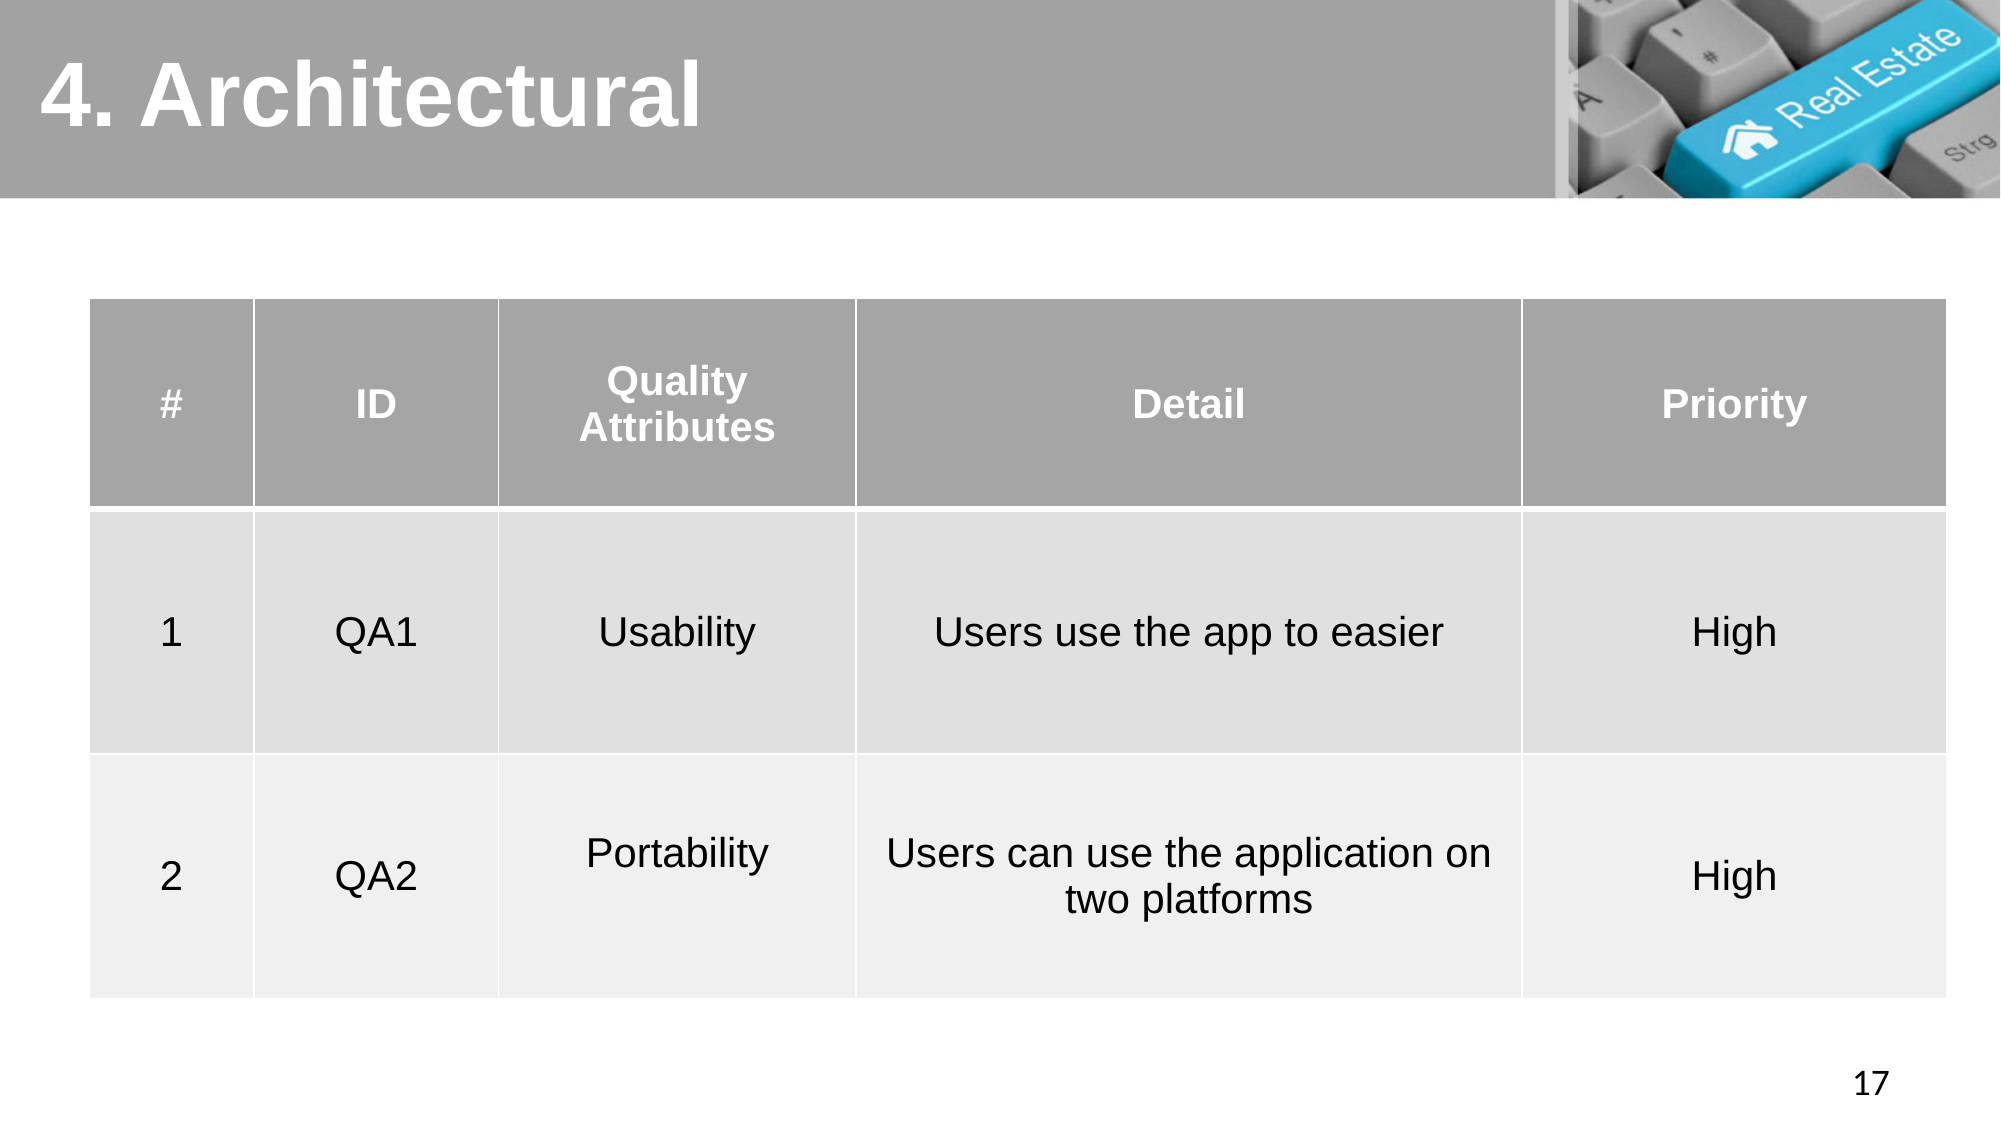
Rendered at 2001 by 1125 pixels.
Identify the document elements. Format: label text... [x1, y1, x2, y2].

picture [0, 0, 2001, 1125]
table_cell Users use the app to easier [857, 512, 1521, 753]
table_header Priority [1523, 299, 1946, 506]
table_cell Users can use the application on two platforms [857, 755, 1521, 998]
table_header Quality Attributes [499, 299, 855, 506]
table_cell Portability [499, 755, 855, 998]
table_header # [90, 299, 253, 506]
table_cell 2 [90, 755, 253, 998]
table_cell Usability [499, 512, 855, 753]
table_cell High [1523, 755, 1946, 998]
text_box 17 [1837, 1050, 1912, 1111]
table_cell QA1 [255, 512, 498, 753]
title 4. Architectural [0, 0, 2000, 194]
table_cell QA2 [255, 755, 498, 998]
table_header Detail [857, 299, 1521, 506]
table_cell 1 [90, 512, 253, 753]
table_cell High [1523, 512, 1946, 753]
table_header ID [255, 299, 498, 506]
